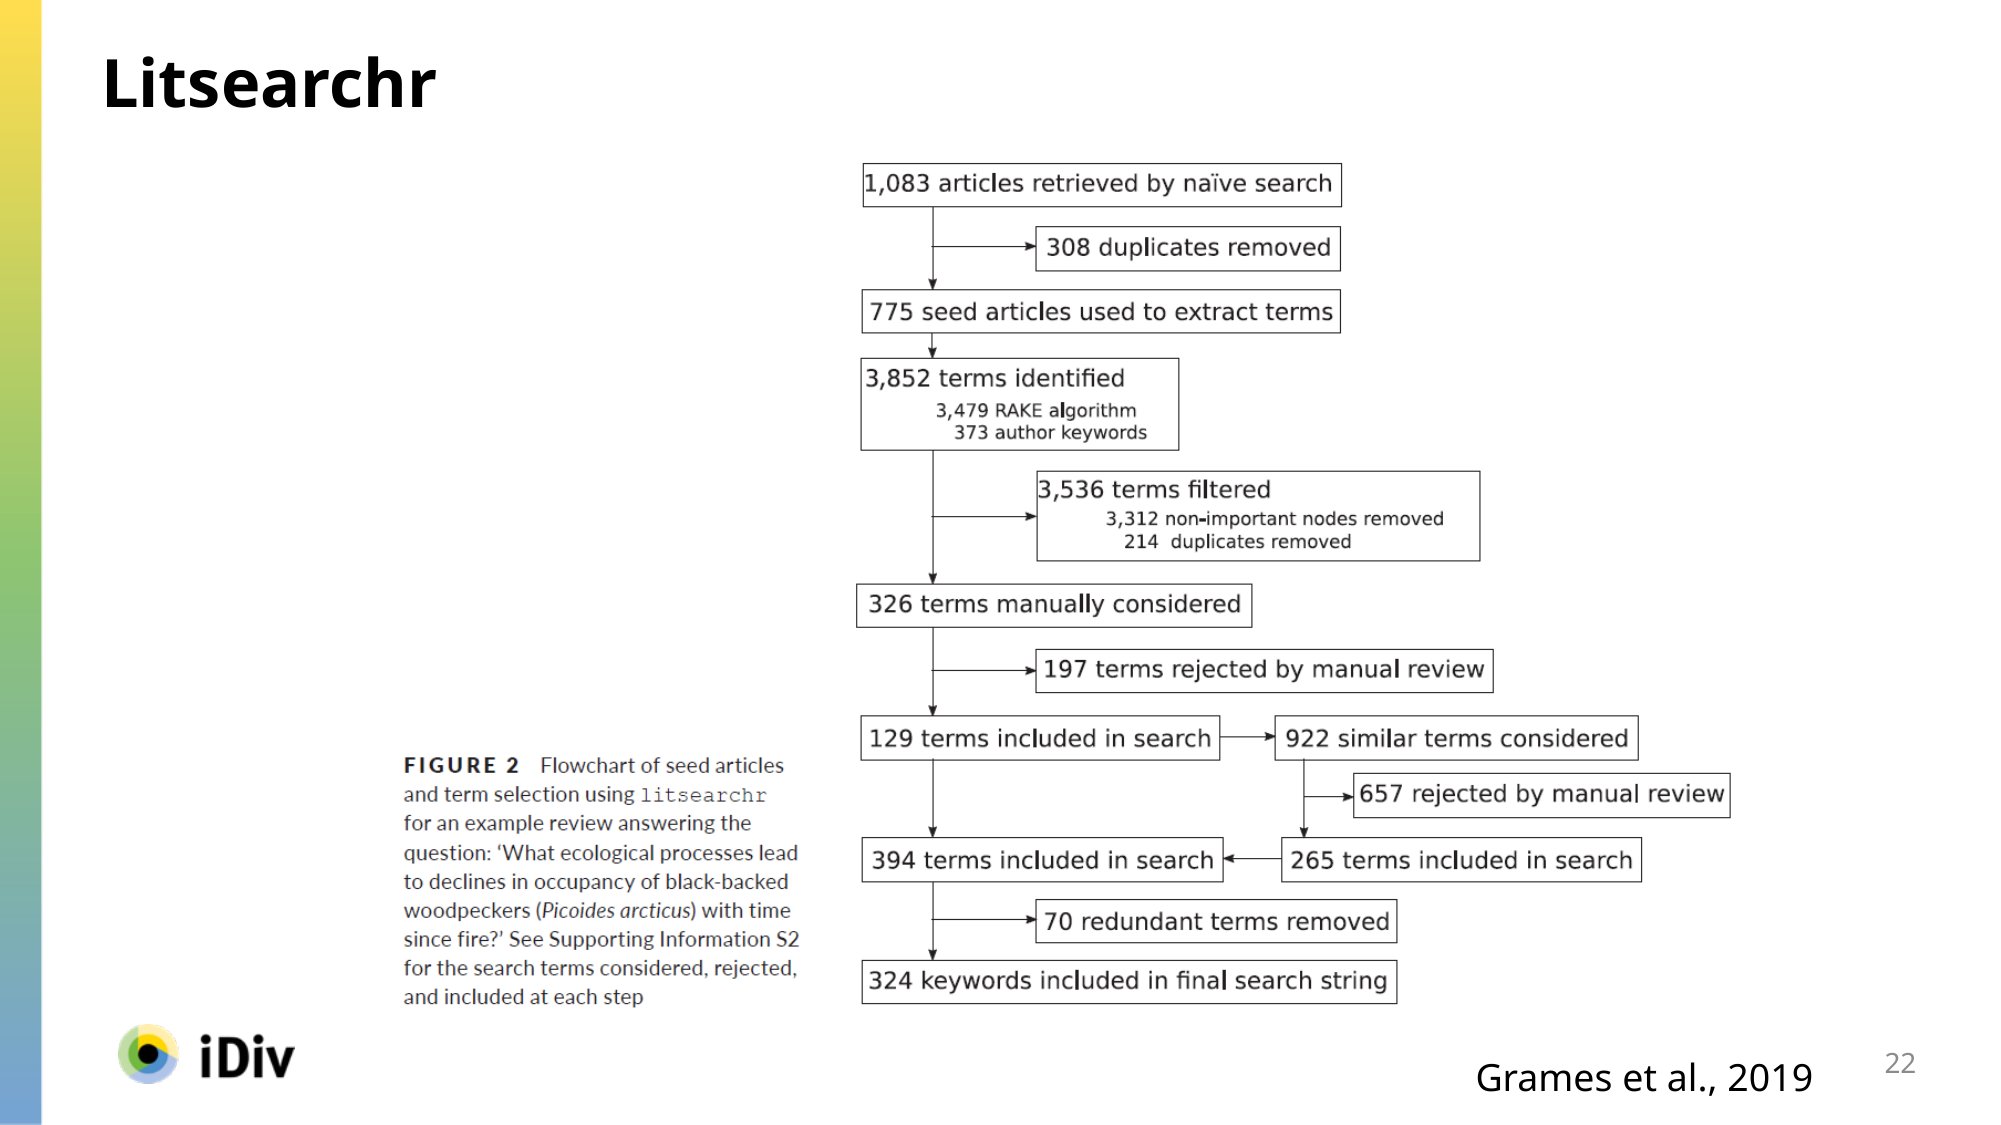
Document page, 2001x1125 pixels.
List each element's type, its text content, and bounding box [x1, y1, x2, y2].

picture [0, 0, 2001, 1125]
slide_number 22 [1791, 1023, 1916, 1084]
text_box Grames et al., 2019 [1460, 1046, 1829, 1107]
list Litsearchr [101, 41, 1899, 168]
